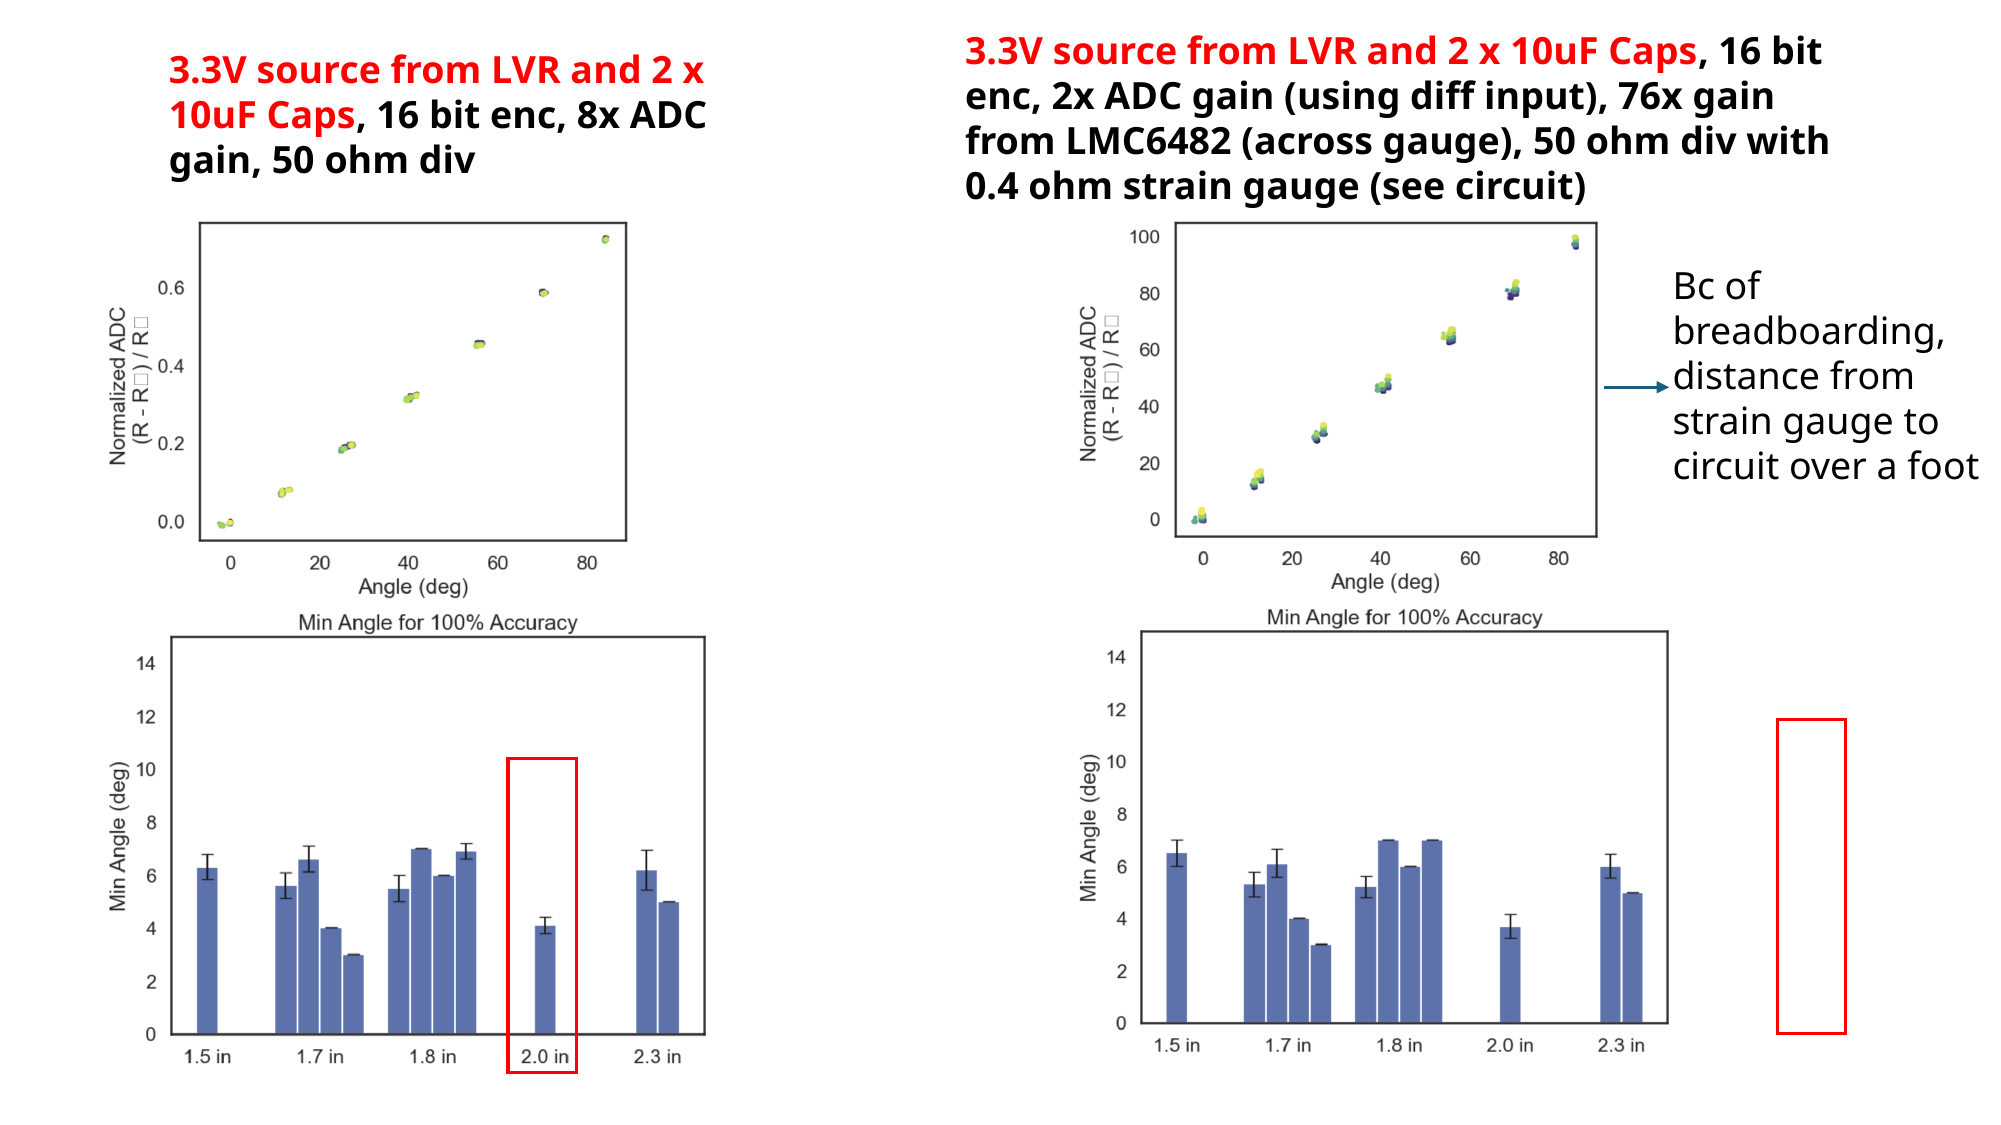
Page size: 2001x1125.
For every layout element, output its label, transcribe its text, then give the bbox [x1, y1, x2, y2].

text_box [1776, 718, 1847, 1035]
picture [74, 215, 749, 1068]
text_box Bc of breadboarding, distance from strain gauge to circuit over a foot [1677, 254, 2000, 495]
text_box [506, 1068, 578, 1074]
picture [1031, 215, 1677, 1056]
text_box 3.3V source from LVR and 2 x 10uF Caps, 16 bit enc, 2x ADC gain (using diff input), 76x gain from LMC6482 (across gauge), 50 ohm div with 0.4 ohm strain gauge (see circuit) [950, 19, 1855, 214]
text_box 3.3V source from LVR and 2 x 10uF Caps, 16 bit enc, 8x ADC gain, 50 ohm div [154, 38, 736, 189]
